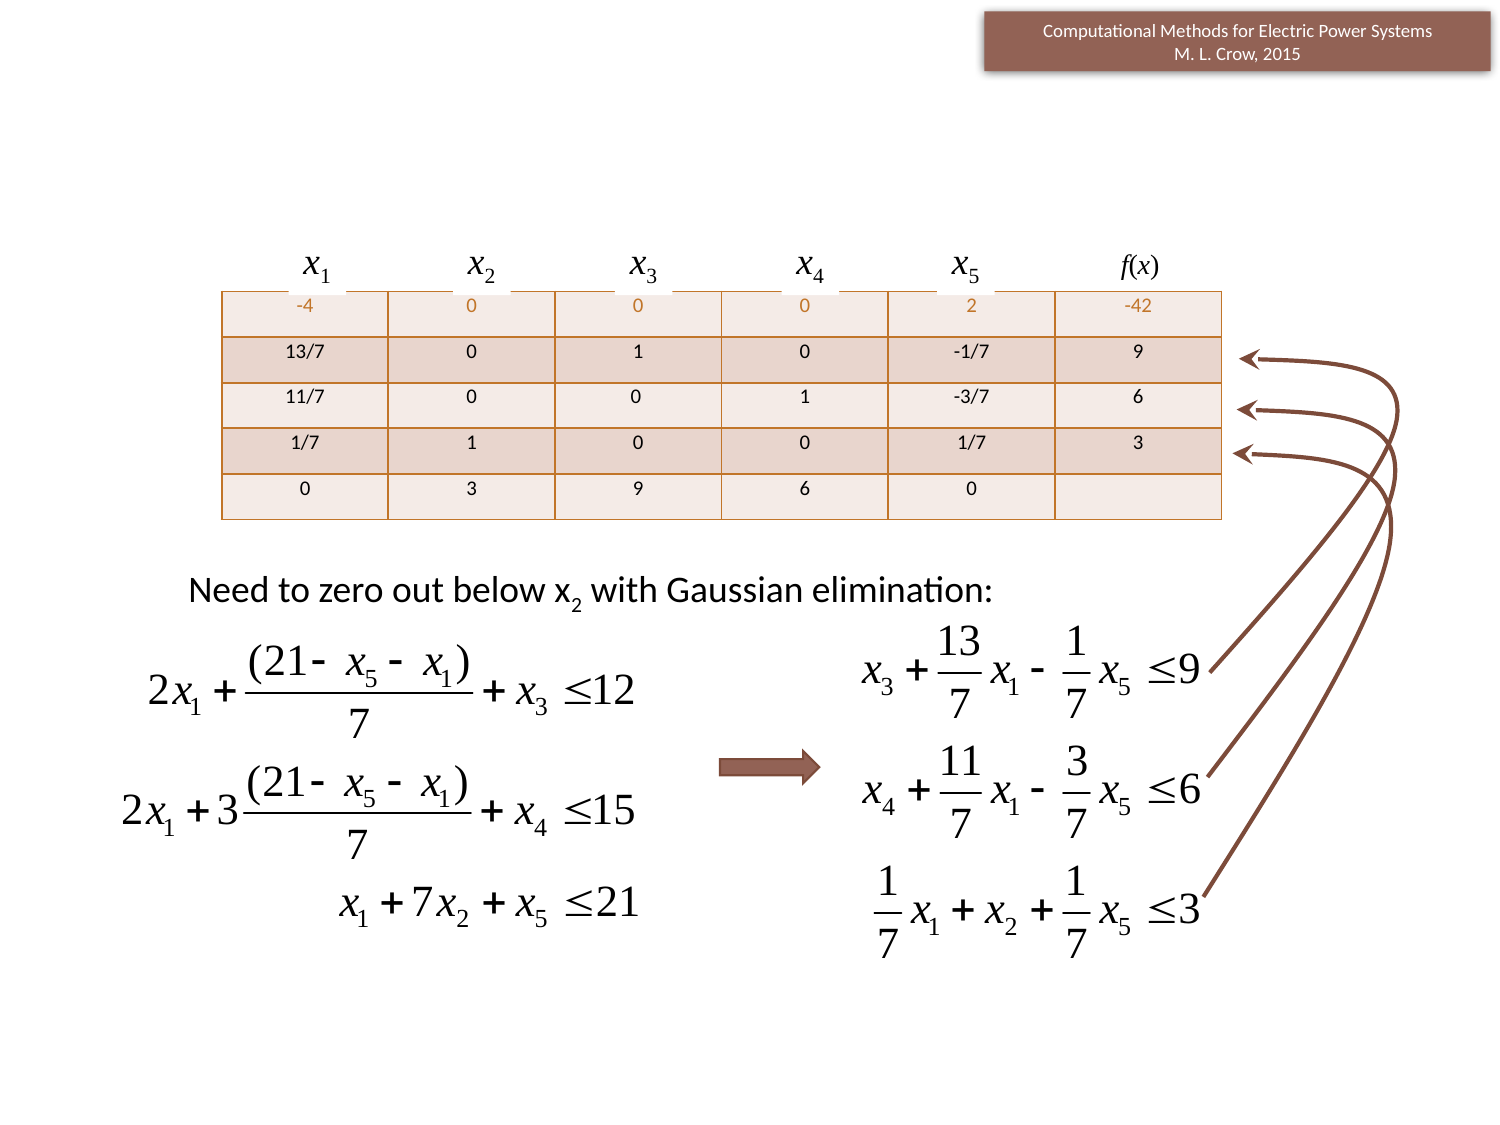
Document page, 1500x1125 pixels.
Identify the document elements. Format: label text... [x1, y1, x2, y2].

table_header -4 [223, 292, 387, 336]
text_box [1210, 348, 1399, 674]
table_cell 0 [722, 338, 887, 382]
text_box [1210, 568, 1224, 776]
table_cell 1 [556, 338, 721, 382]
table_cell 1/7 [223, 429, 387, 473]
text_box [1233, 399, 1397, 503]
table_cell -1/7 [889, 338, 1054, 382]
table_cell 0 [722, 429, 887, 473]
table_cell 0 [389, 338, 554, 382]
table_header 2 [889, 292, 1054, 336]
text_box [718, 748, 821, 786]
table_header 0 [556, 292, 721, 336]
table_cell 0 [389, 384, 554, 427]
table_cell 9 [1056, 338, 1221, 382]
text_box x2 [453, 229, 511, 296]
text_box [114, 631, 645, 936]
text_box x1 [288, 229, 347, 296]
table_header 0 [722, 292, 887, 336]
text_box [1210, 443, 1393, 889]
table_cell [1056, 475, 1221, 519]
text_box f(x) [1105, 239, 1175, 288]
table_cell 1 [389, 429, 554, 473]
table_cell 9 [556, 475, 721, 519]
text_box x4 [781, 229, 840, 296]
table_header 0 [389, 292, 554, 336]
text_box x5 [937, 229, 995, 296]
table_cell 0 [889, 475, 1054, 519]
text_box x3 [614, 229, 673, 296]
table_cell 11/7 [223, 384, 387, 427]
table_cell 0 [556, 384, 721, 427]
table_header -42 [1056, 292, 1221, 336]
table_cell 6 [1056, 384, 1221, 427]
table_cell 3 [389, 475, 554, 519]
table_cell 13/7 [223, 338, 387, 382]
table_cell -3/7 [889, 384, 1054, 427]
table_cell 6 [722, 475, 887, 519]
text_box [853, 610, 1210, 968]
table_cell 3 [1056, 429, 1221, 473]
table_cell 0 [223, 475, 387, 519]
table_cell 0 [556, 429, 721, 473]
text_box Need to zero out below x2 with Gaussian elimination: [173, 558, 1010, 624]
table_cell 1/7 [889, 429, 1054, 473]
table_cell 1 [722, 384, 887, 427]
